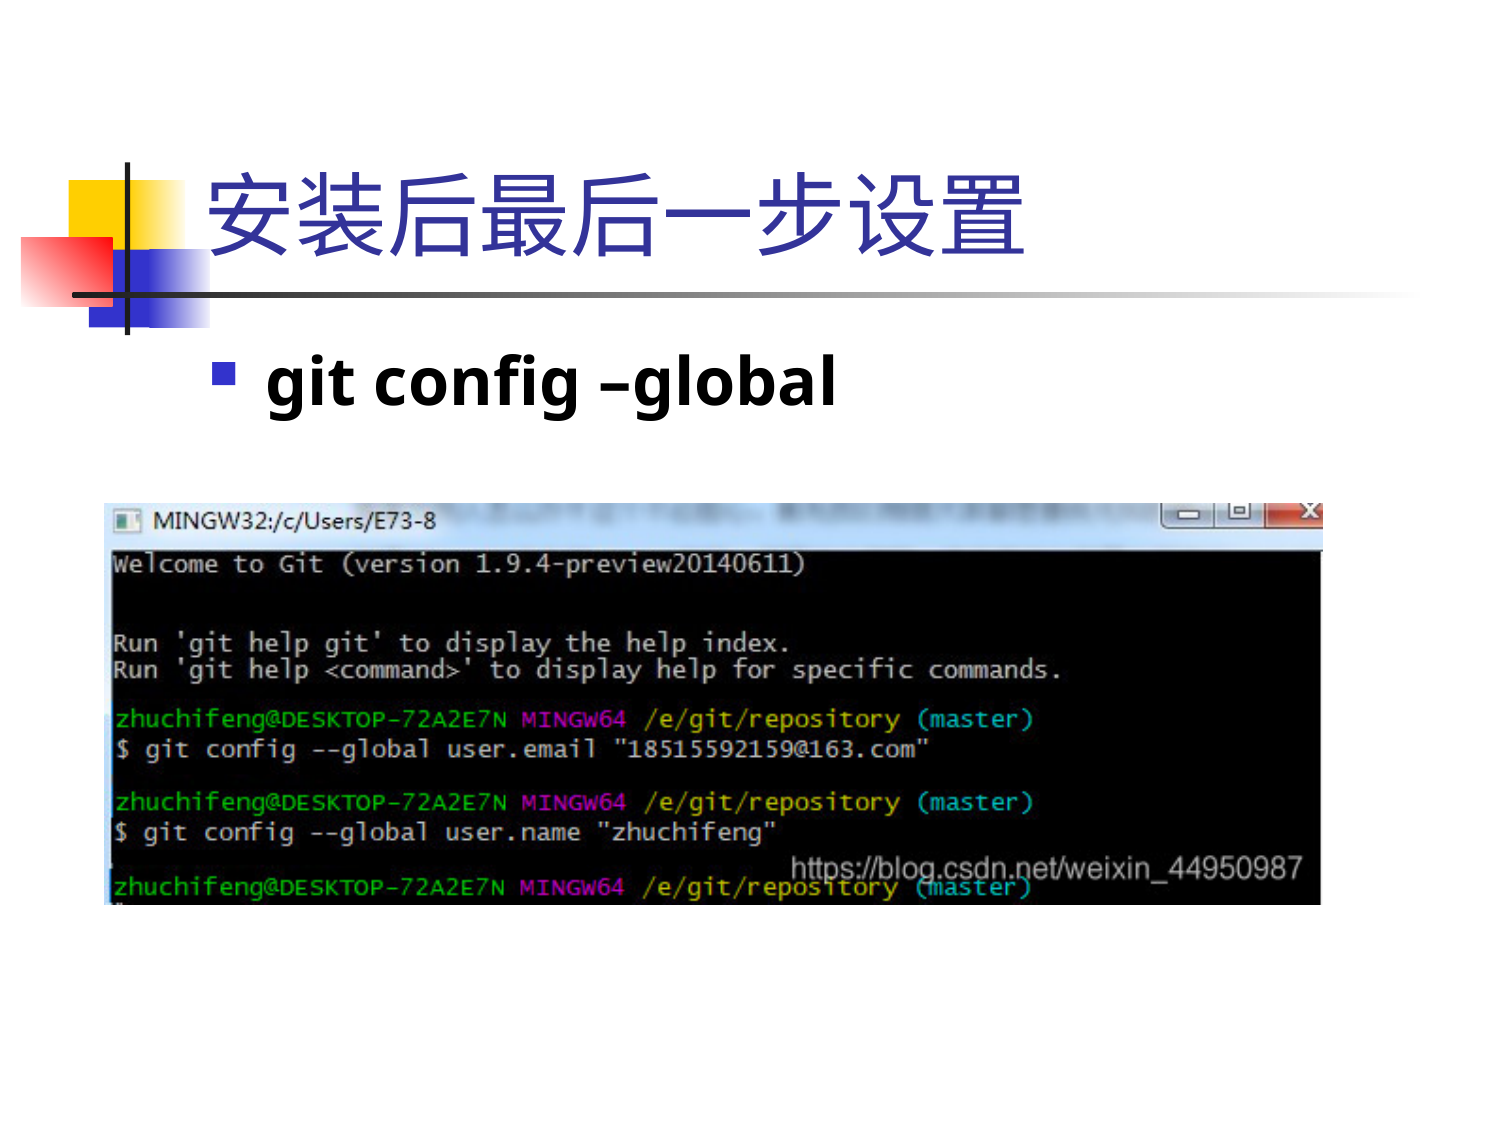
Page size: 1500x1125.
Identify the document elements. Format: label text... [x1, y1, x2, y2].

title 安装后最后一步设置 [188, 35, 1468, 275]
list git config –global [193, 331, 1469, 1006]
picture [104, 503, 1324, 906]
